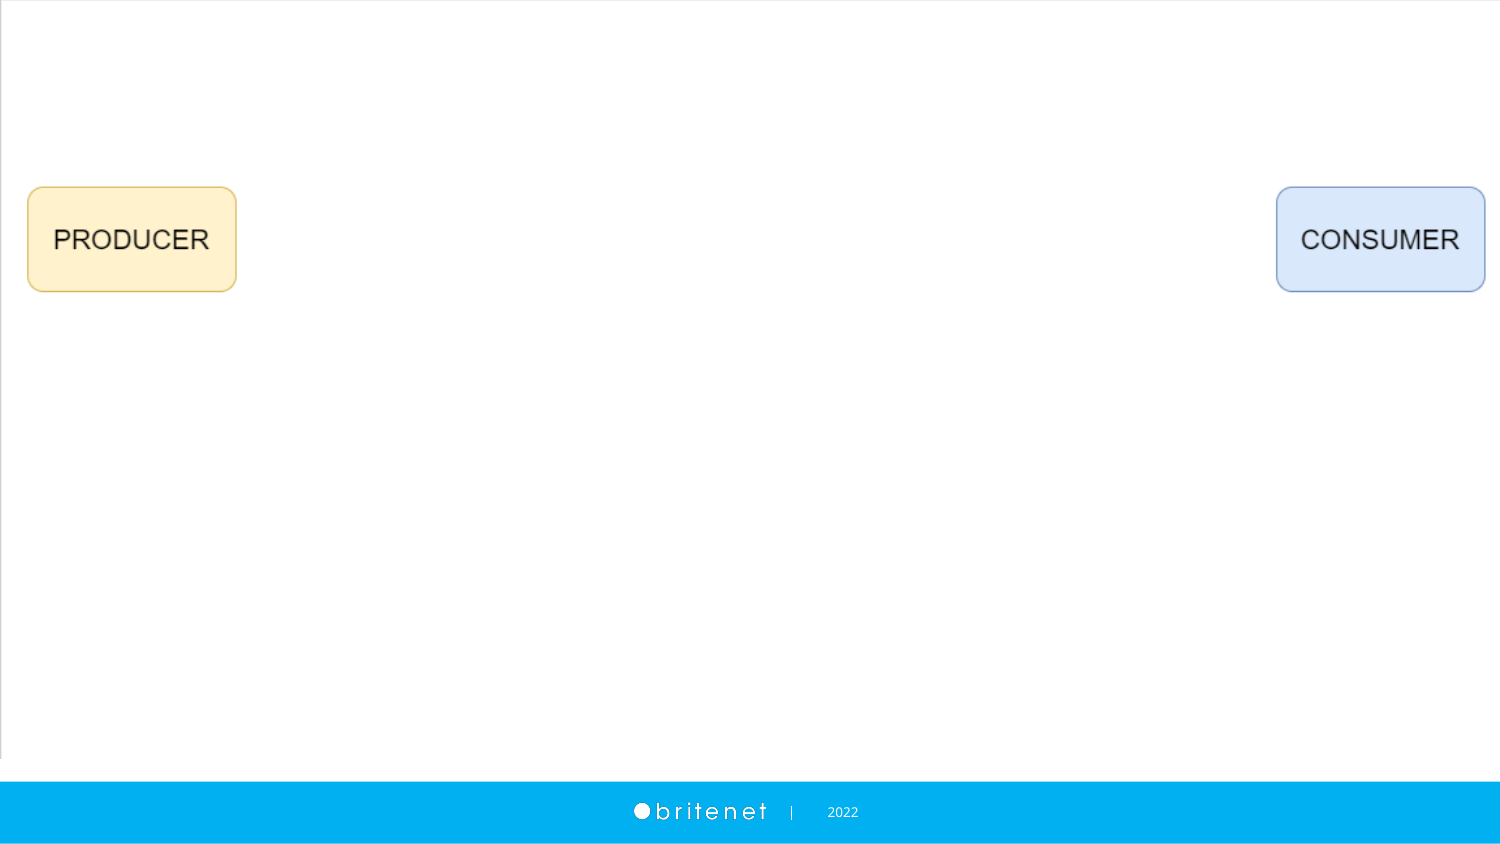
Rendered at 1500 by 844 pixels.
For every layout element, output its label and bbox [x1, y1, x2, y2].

picture [0, 0, 1500, 759]
picture [635, 803, 649, 819]
